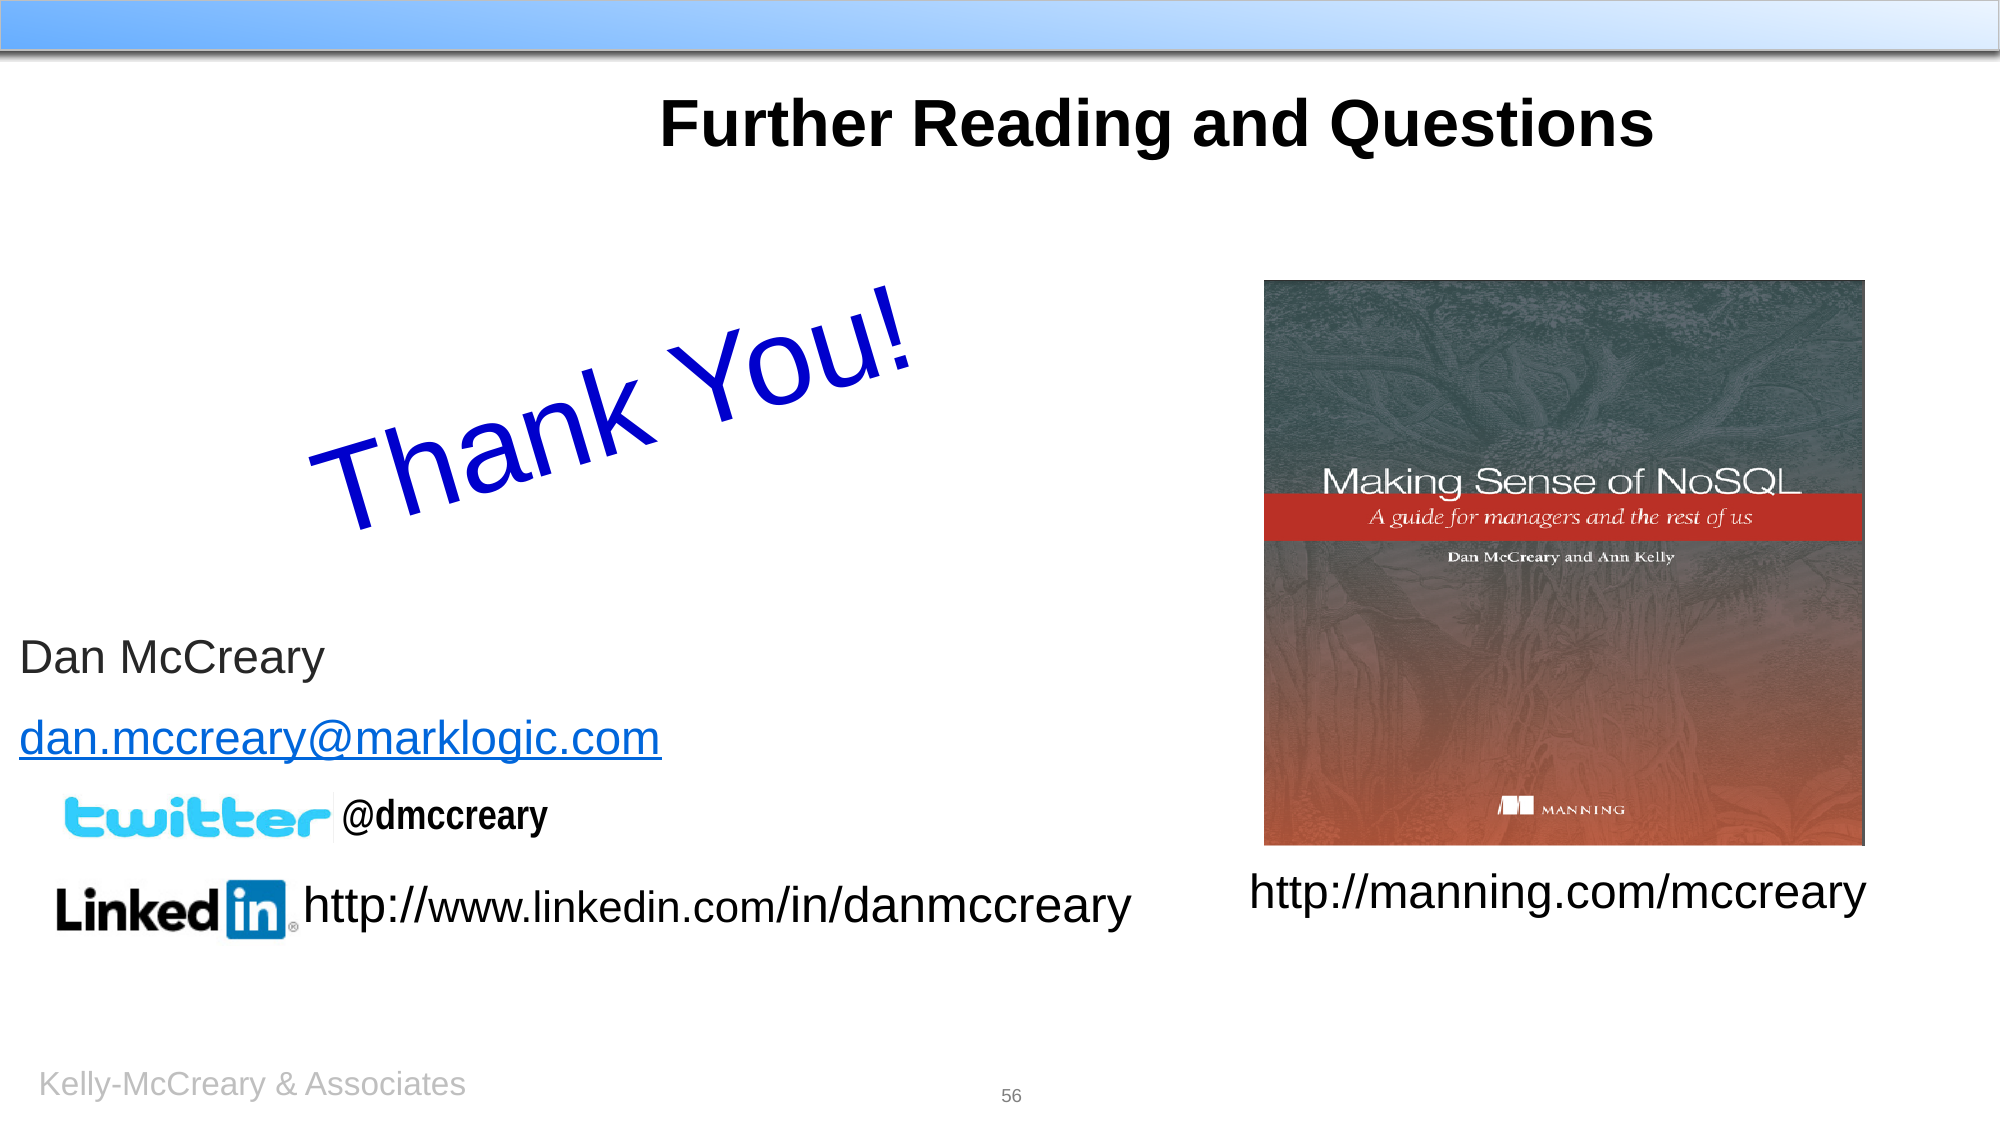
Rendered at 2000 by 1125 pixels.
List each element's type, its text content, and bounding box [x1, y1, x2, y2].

picture [1263, 279, 1865, 846]
text_box Thank You! [278, 233, 945, 575]
title Further Reading and Questions [316, 29, 2000, 180]
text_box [59, 779, 678, 847]
picture [41, 876, 302, 946]
text_box http://www.linkedin.com/in/danmccreary [302, 872, 1210, 946]
text_box http://manning.com/mccreary [1220, 853, 1897, 954]
list Dan McCreary dan.mccreary@marklogic.com [0, 616, 737, 774]
